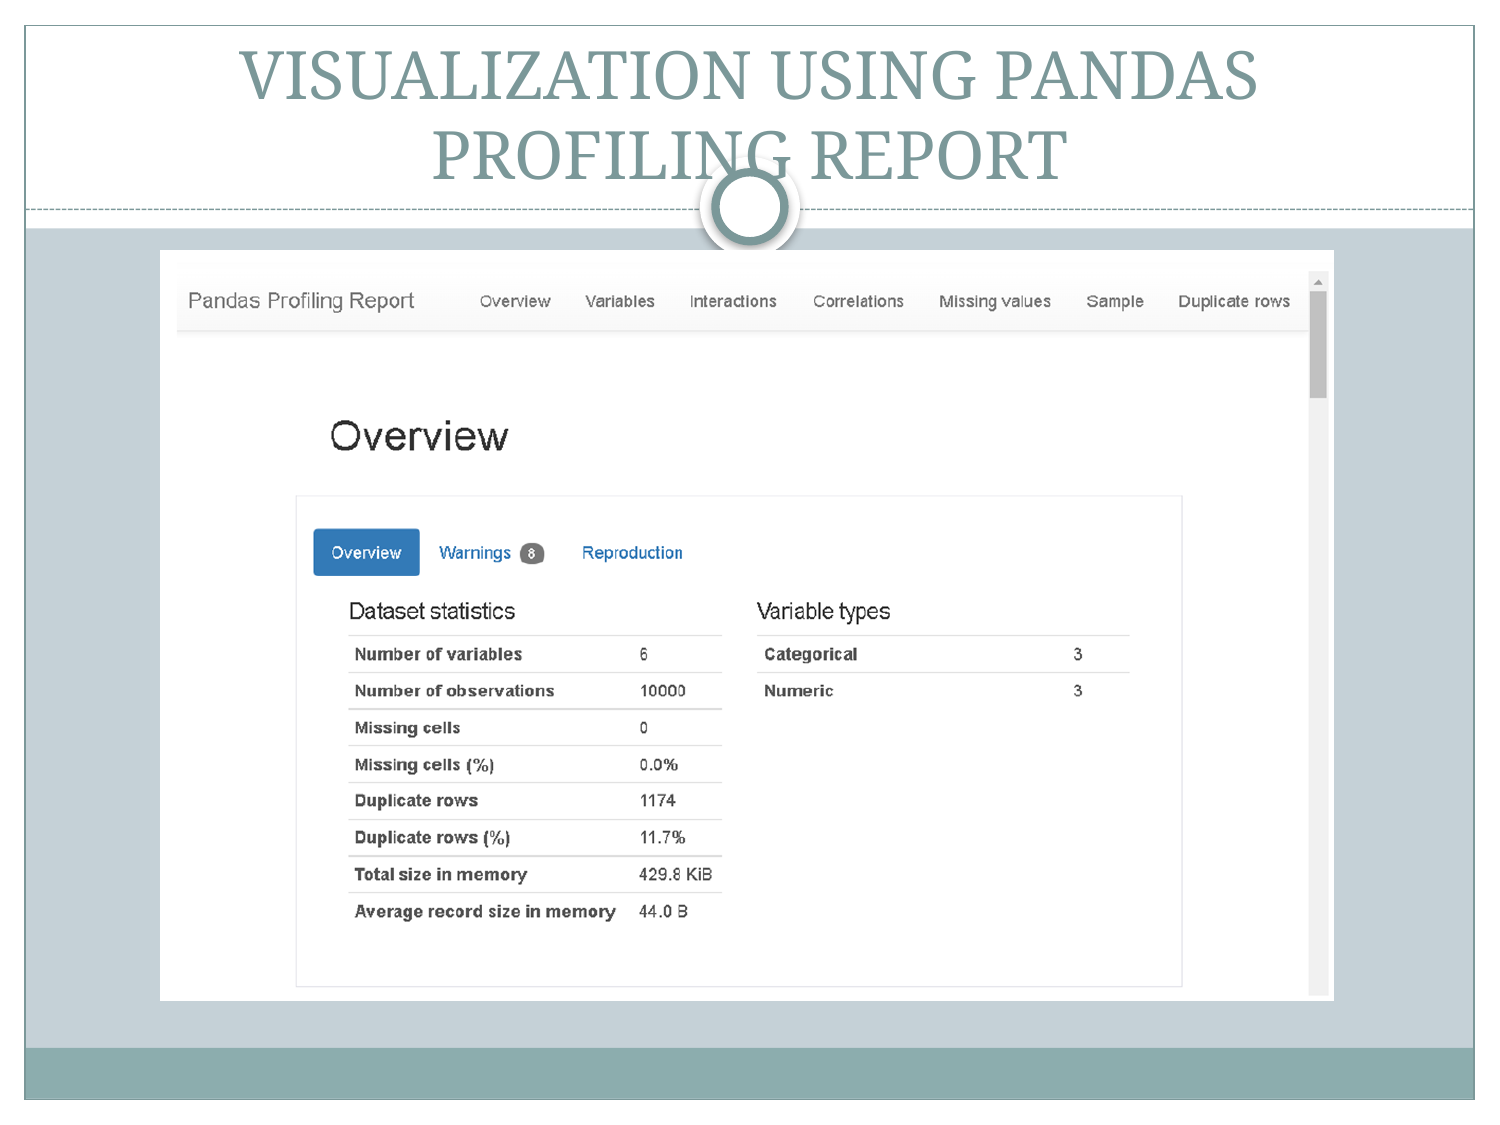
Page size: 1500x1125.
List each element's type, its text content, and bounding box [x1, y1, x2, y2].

title VISUALIZATION USING PANDAS PROFILING REPORT [75, 45, 1425, 200]
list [159, 250, 1334, 1001]
